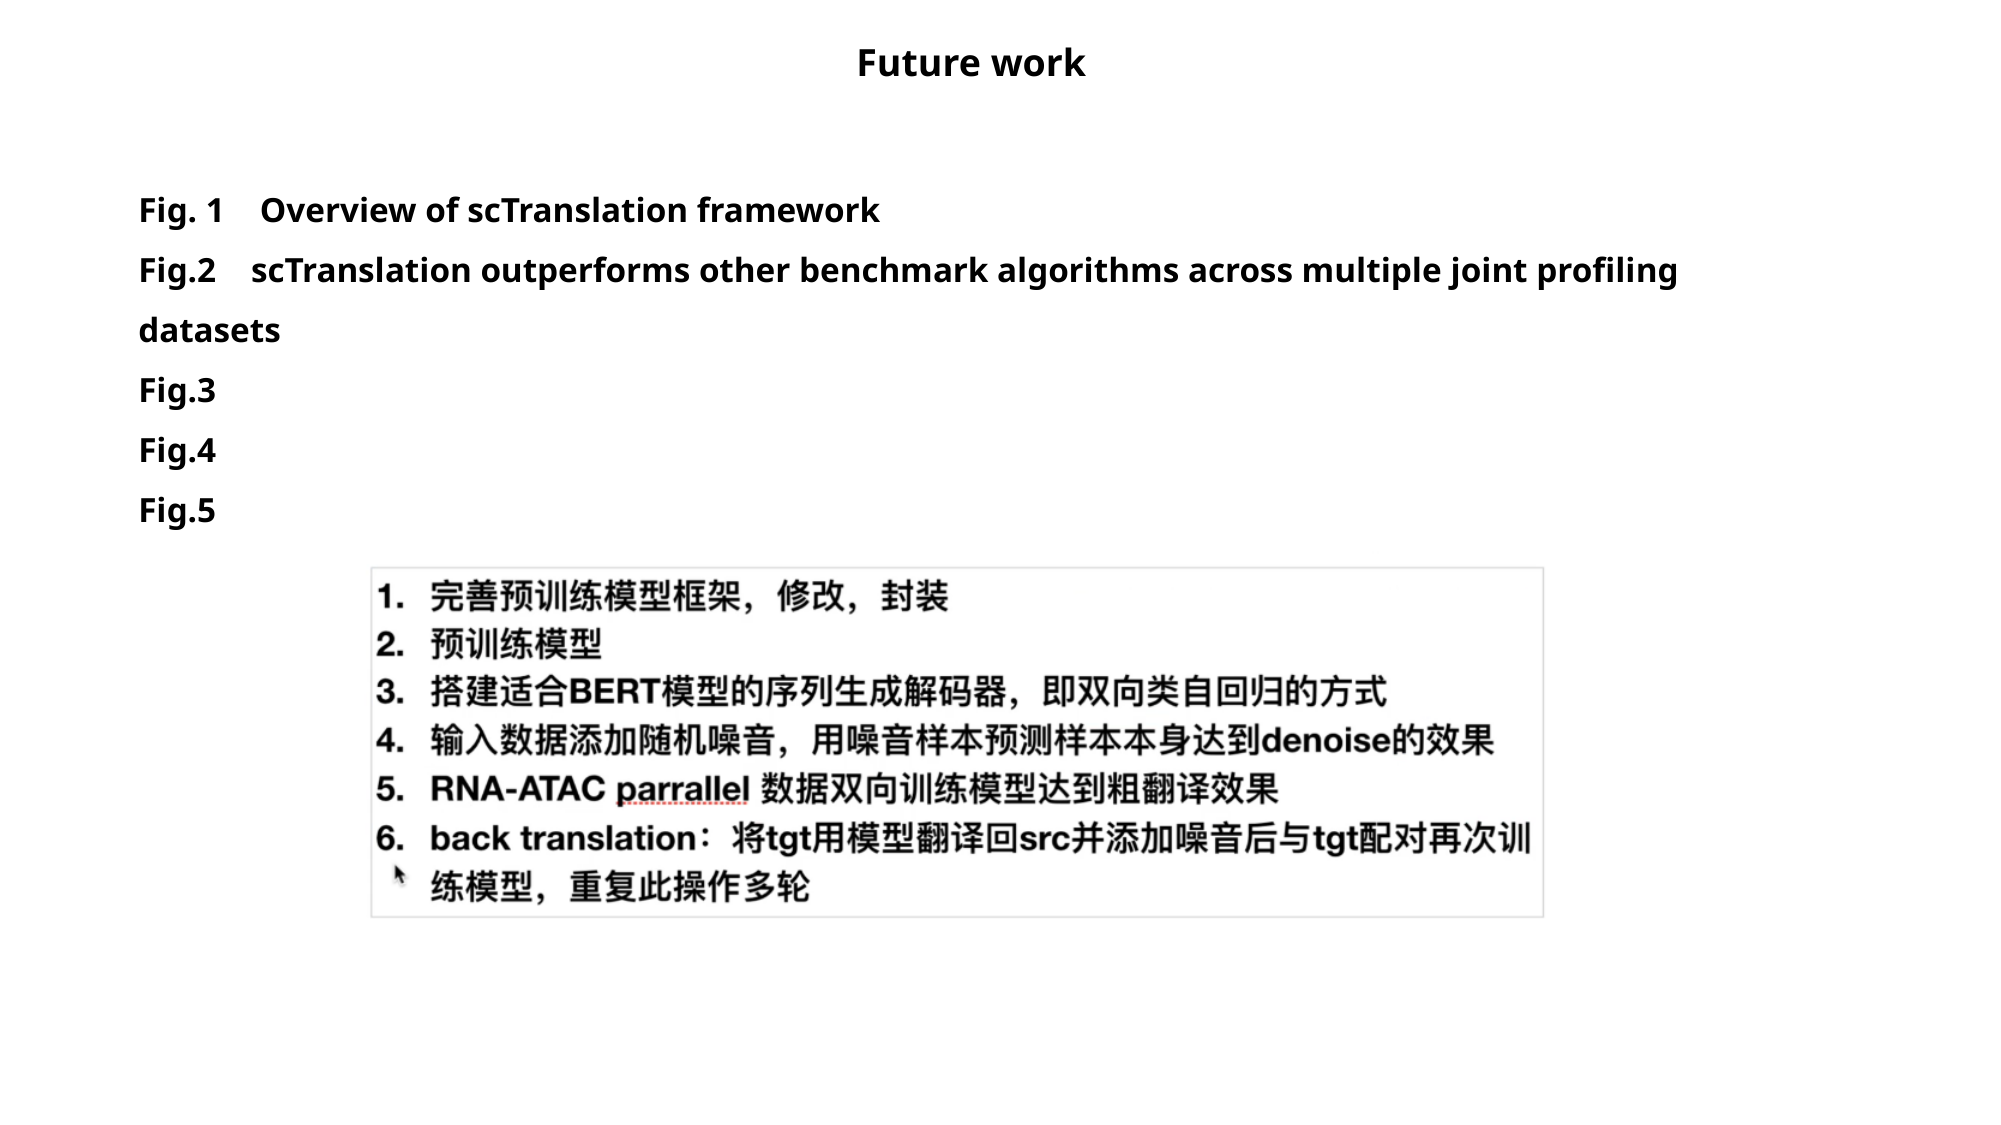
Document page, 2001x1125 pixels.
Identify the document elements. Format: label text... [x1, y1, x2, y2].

text_box Future work [841, 31, 1112, 91]
picture [337, 550, 1562, 931]
text_box Fig. 1 Overview of scTranslation framework Fig.2 scTranslation outperforms other benchmark algorithms across multiple joint profiling datasets Fig.3 Fig.4 Fig.5 [123, 161, 1702, 536]
